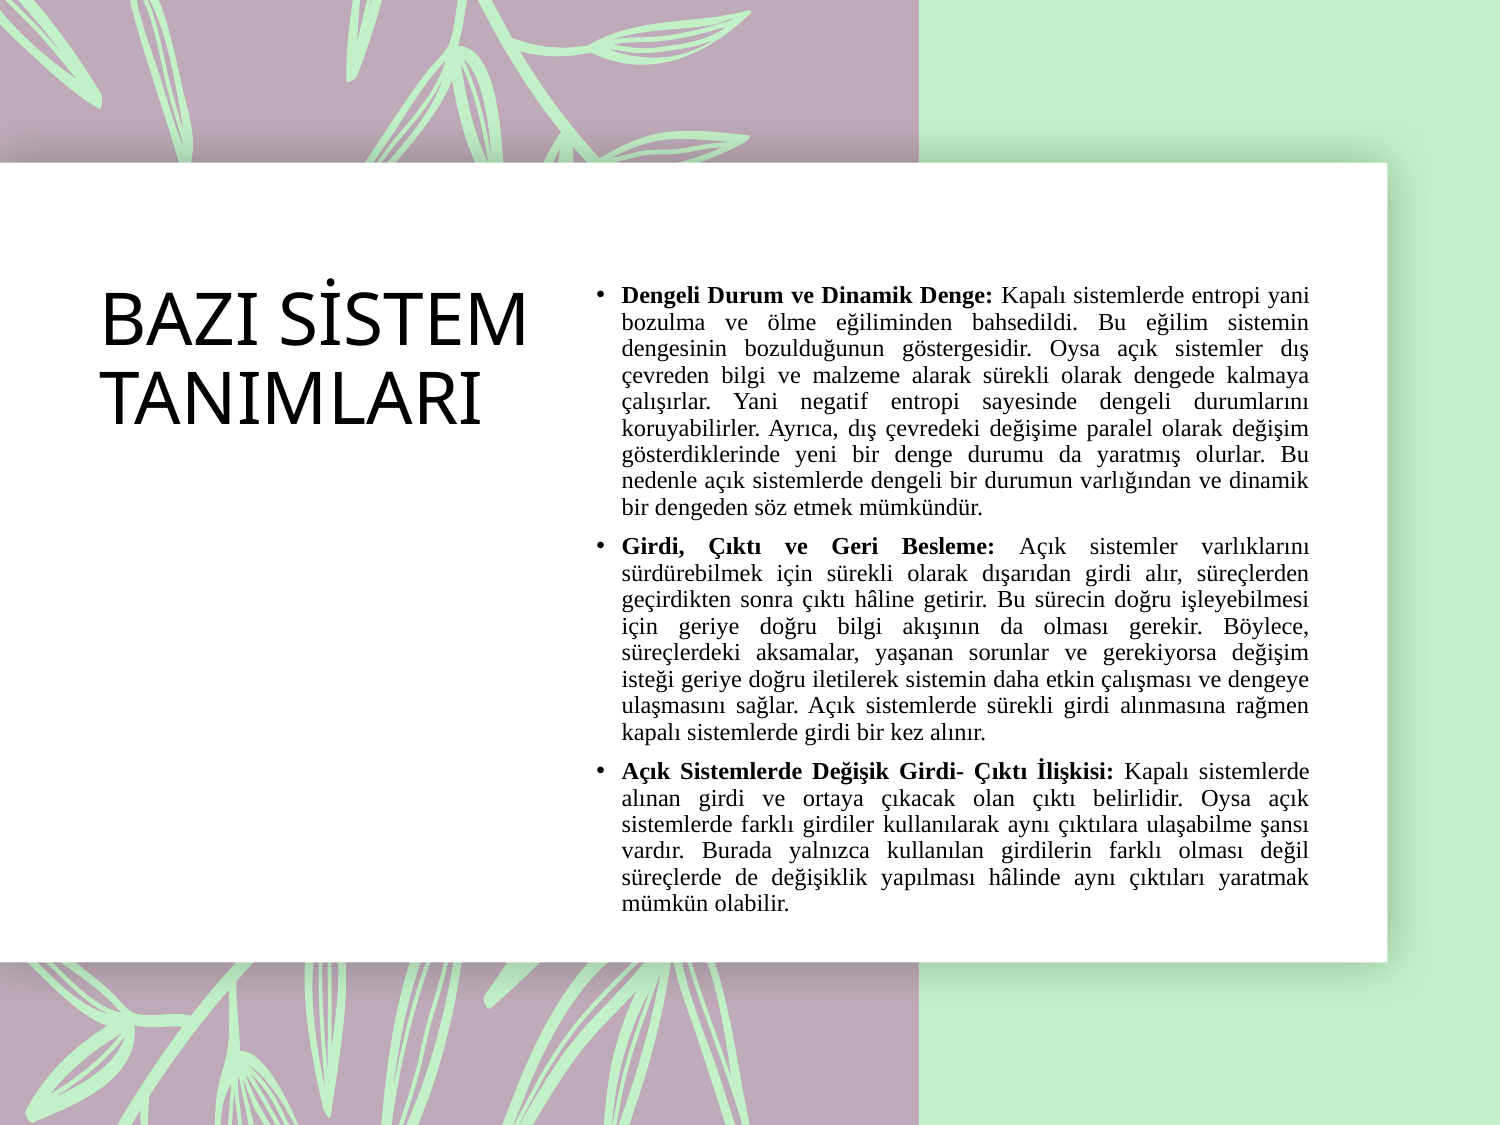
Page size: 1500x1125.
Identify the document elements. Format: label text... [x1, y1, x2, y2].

list Dengeli Durum ve Dinamik Denge: Kapalı sistemlerde entropi yani bozulma ve ölme eğiliminden bahsedildi. Bu eğilim sistemin dengesinin bozulduğunun göstergesidir. Oysa açık sistemler dış çevreden bilgi ve malzeme alarak sürekli olarak dengede kalmaya çalışırlar. Yani negatif entropi sayesinde dengeli durumlarını koruyabilirler. Ayrıca, dış çevredeki değişime paralel olarak değişim gösterdiklerinde yeni bir denge durumu da yaratmış olurlar. Bu nedenle açık sistemlerde dengeli bir durumun varlığından ve dinamik bir dengeden söz etmek mümkündür. Girdi, Çıktı ve Geri Besleme: Açık sistemler varlıklarını sürdürebilmek için sürekli olarak dışarıdan girdi alır, süreçlerden geçirdikten sonra çıktı hâline getirir. Bu sürecin doğru işleyebilmesi için geriye doğru bilgi akışının da olması gerekir. Böylece, süreçlerdeki aksamalar, yaşanan sorunlar ve gerekiyorsa değişim isteği geriye doğru iletilerek sistemin daha etkin çalışması ve dengeye ulaşmasını sağlar. Açık sistemlerde sürekli girdi alınmasına rağmen kapalı sistemlerde girdi bir kez alınır. Açık Sistemlerde Değişik Girdi- Çıktı İlişkisi: Kapalı sistemlerde alınan girdi ve ortaya çıkacak olan çıktı belirlidir. Oysa açık sistemlerde farklı girdiler kullanılarak aynı çıktılara ulaşabilme şansı vardır. Burada yalnızca kullanılan girdilerin farklı olması değil süreçlerde de değişiklik yapılması hâlinde aynı çıktıları yaratmak mümkün olabilir. [920, 275, 1325, 925]
text_box [920, 161, 1389, 964]
text_box [920, 0, 1500, 1125]
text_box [0, 0, 920, 1125]
